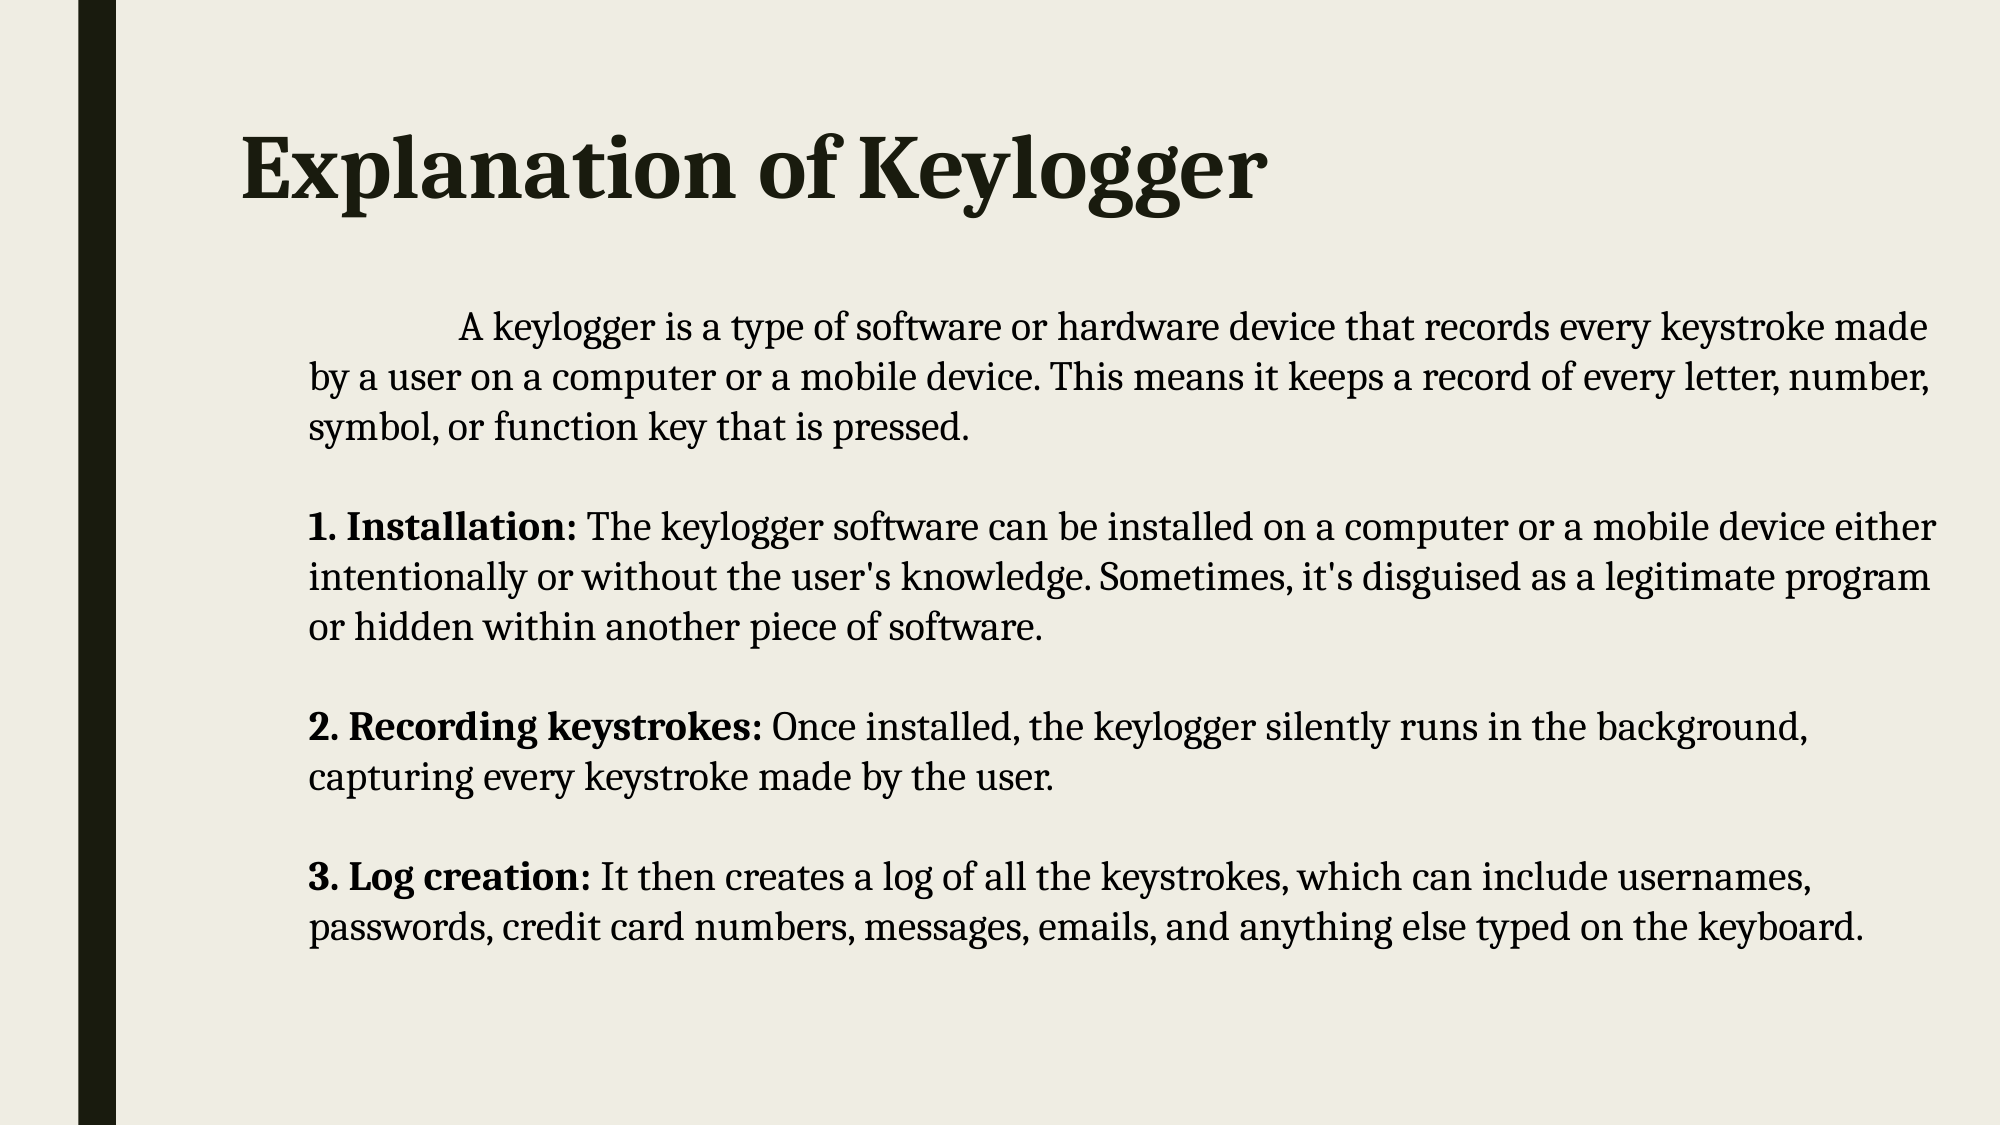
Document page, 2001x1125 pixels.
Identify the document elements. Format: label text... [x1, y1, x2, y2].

text_box A keylogger is a type of software or hardware device that records every keystroke made by a user on a computer or a mobile device. This means it keeps a record of every letter, number, symbol, or function key that is pressed. 1. Installation: The keylogger software can be installed on a computer or a mobile device either intentionally or without the user's knowledge. Sometimes, it's disguised as a legitimate program or hidden within another piece of software. 2. Recording keystrokes: Once installed, the keylogger silently runs in the background, capturing every keystroke made by the user. 3. Log creation: It then creates a log of all the keystrokes, which can include usernames, passwords, credit card numbers, messages, emails, and anything else typed on the keyboard. [293, 241, 1980, 1057]
title Explanation of Keylogger [225, 112, 1800, 357]
